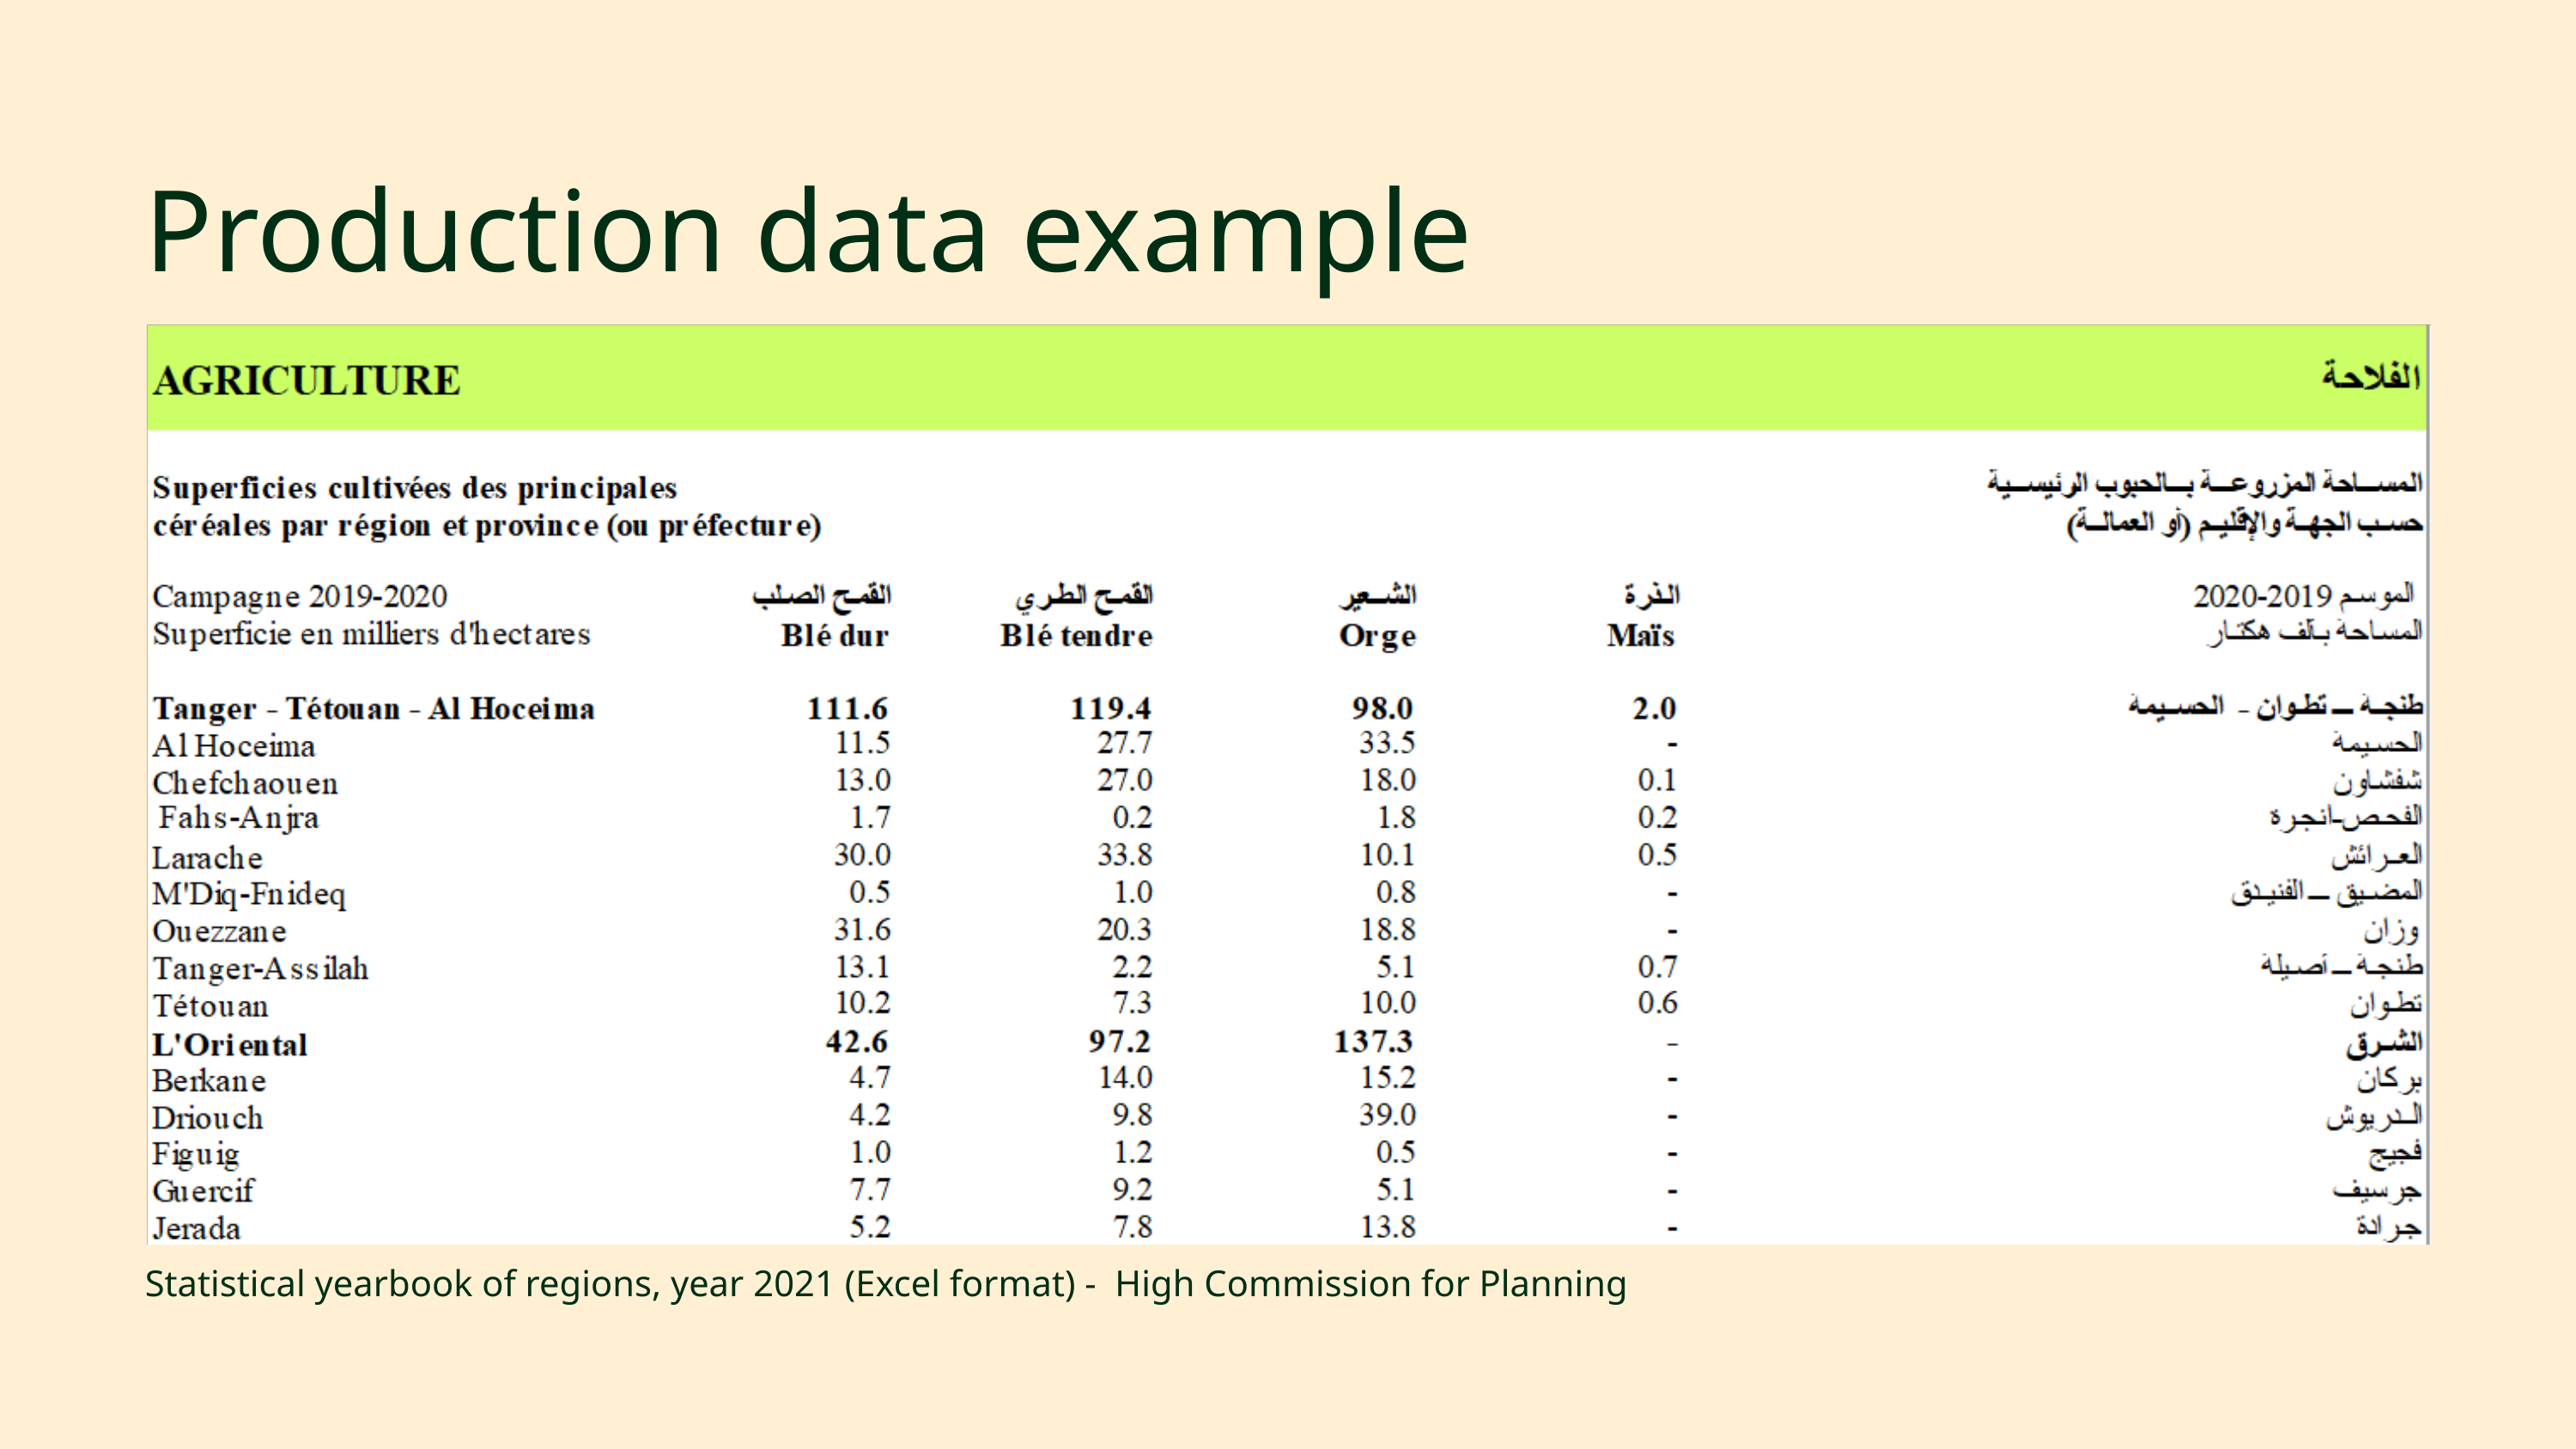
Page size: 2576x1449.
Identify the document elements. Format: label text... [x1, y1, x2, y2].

text_box Production data example [144, 159, 1695, 294]
text_box Statistical yearbook of regions, year 2021 (Excel format) - High Commission for Planning [144, 1260, 1772, 1304]
text_box [144, 322, 2432, 1245]
